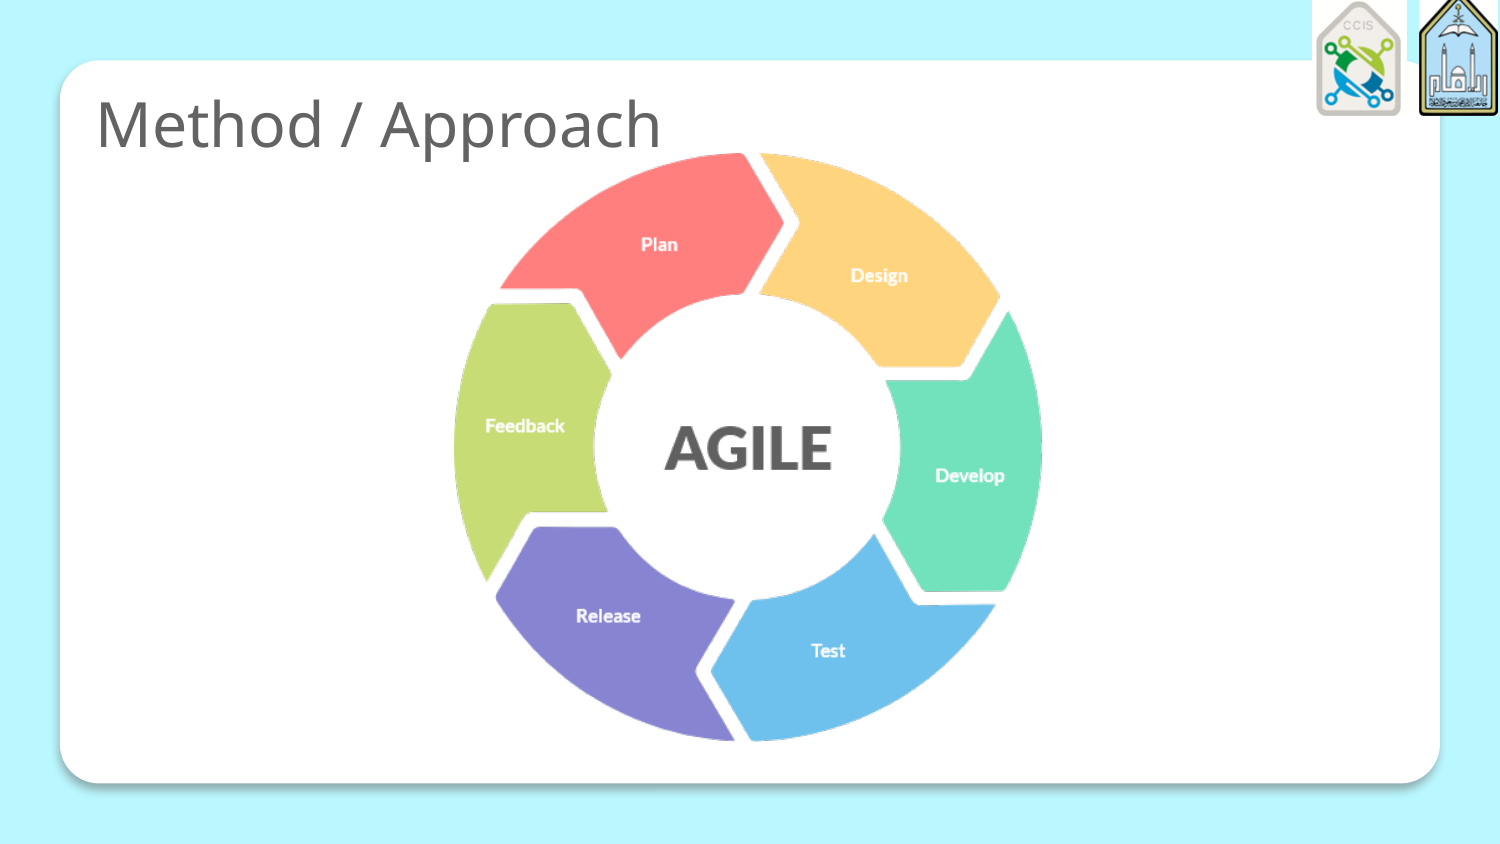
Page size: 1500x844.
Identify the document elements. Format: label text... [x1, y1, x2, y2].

picture [1312, 0, 1407, 117]
picture [1419, 0, 1498, 117]
title Method / Approach [80, 0, 1310, 102]
picture [454, 153, 1044, 742]
